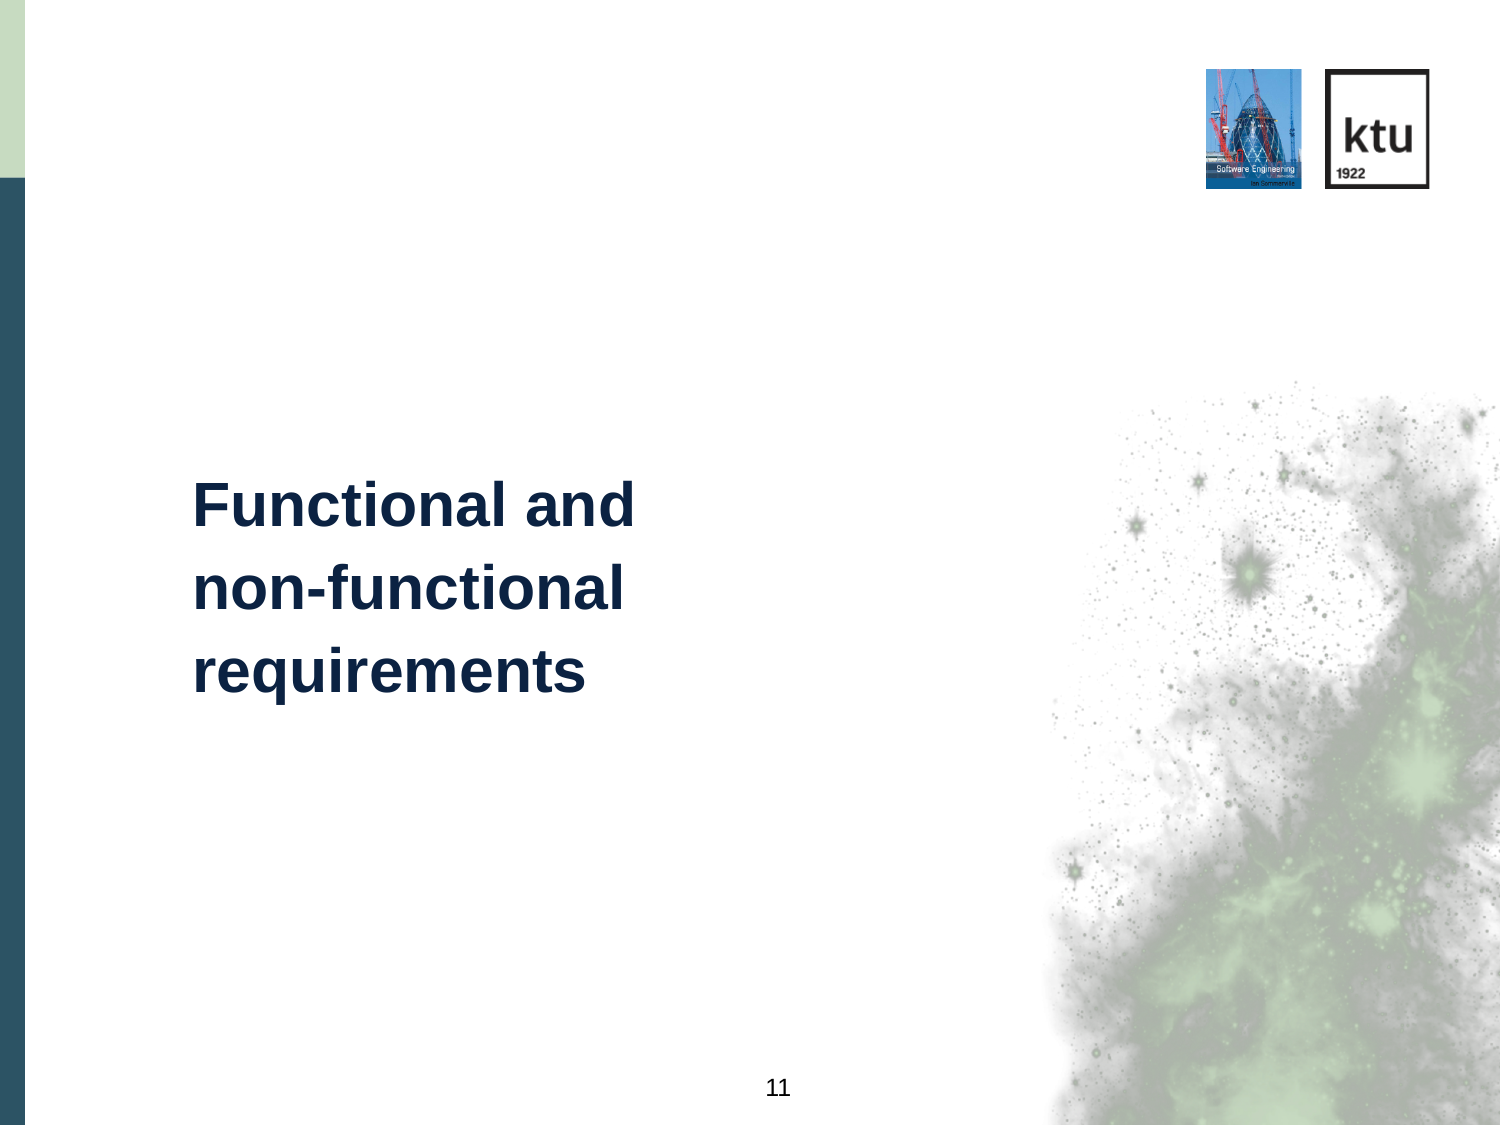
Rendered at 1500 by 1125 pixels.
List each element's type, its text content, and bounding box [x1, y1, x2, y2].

picture [1041, 376, 1500, 1125]
picture [1206, 69, 1302, 189]
list Functional and non-functional requirements [177, 468, 1385, 571]
